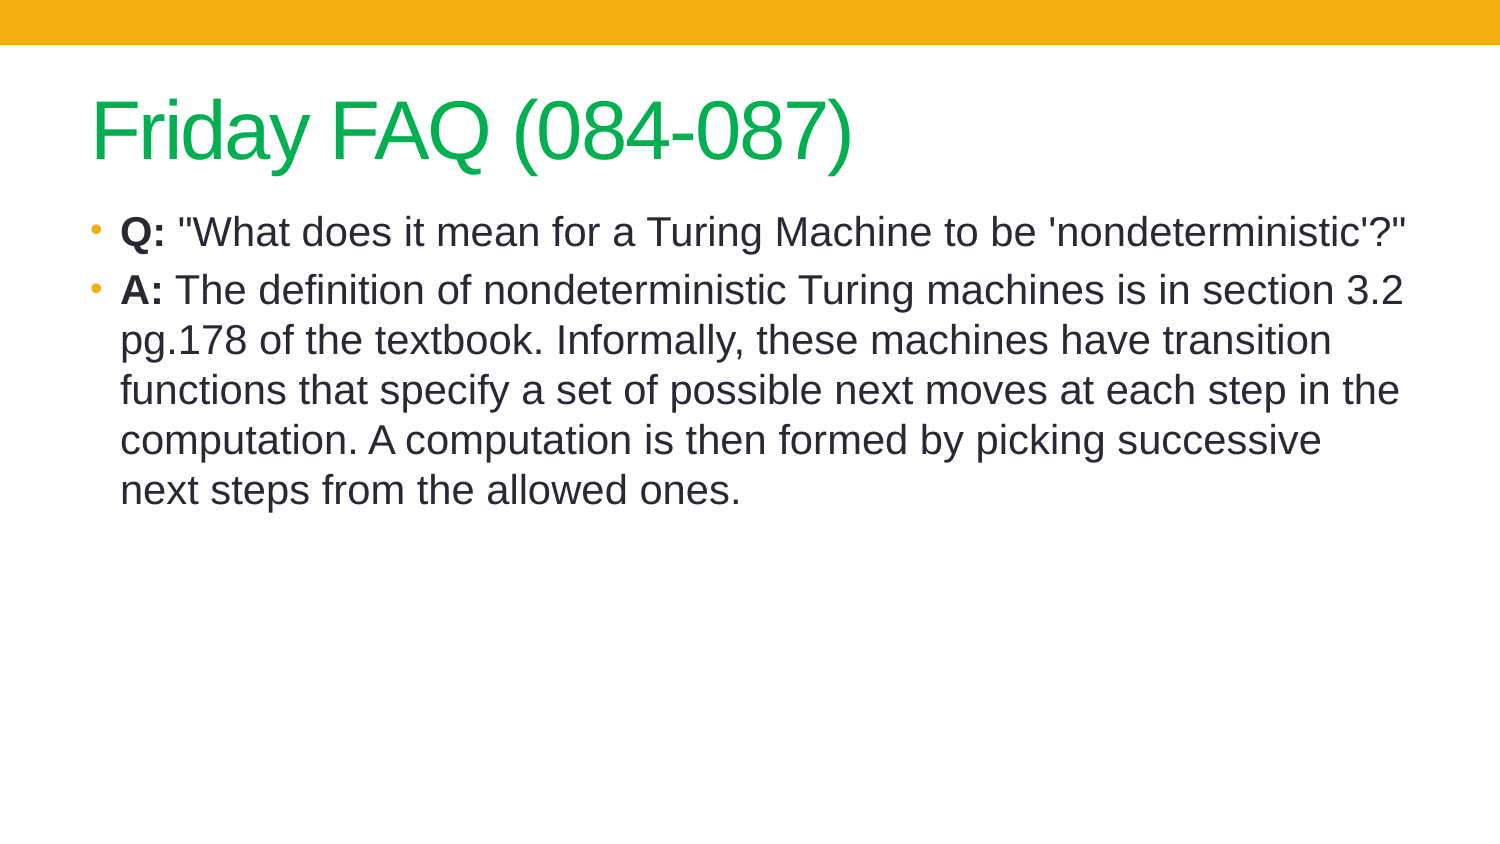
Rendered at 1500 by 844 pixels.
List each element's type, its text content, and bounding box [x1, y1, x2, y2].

title Friday FAQ (084-087) [75, 65, 1425, 188]
list Q: "What does it mean for a Turing Machine to be 'nondeterministic'?" A: The definition of nondeterministic Turing machines is in section 3.2 pg.178 of the textbook. Informally, these machines have transition functions that specify a set of possible next moves at each step in the computation. A computation is then formed by picking successive next steps from the allowed ones. [75, 196, 1425, 824]
